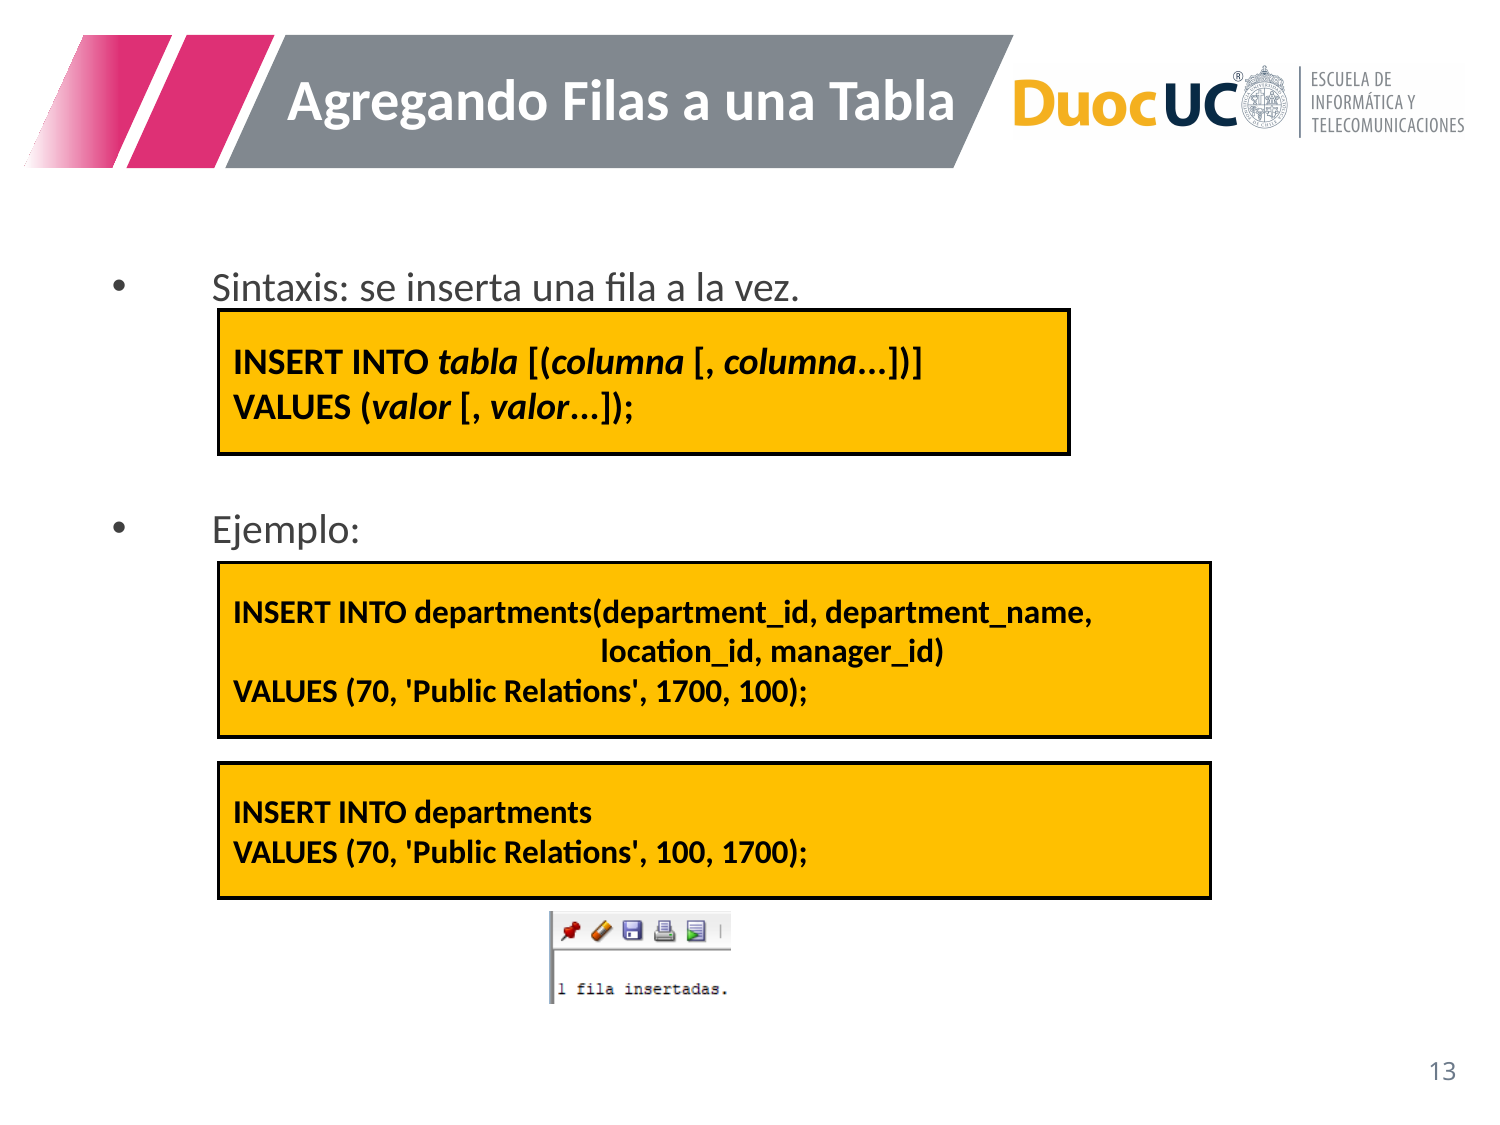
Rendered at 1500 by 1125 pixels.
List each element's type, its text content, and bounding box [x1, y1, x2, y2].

text_box INSERT INTO departments(department_id, department_name, location_id, manager_id) VALUES (70, 'Public Relations', 1700, 100); [218, 562, 1211, 737]
text_box INSERT INTO departments VALUES (70, 'Public Relations', 100, 1700); [218, 763, 1211, 898]
text_box INSERT INTO tabla [(columna [, columna...])] VALUES (valor [, valor...]); [218, 309, 1069, 455]
title Agregando Filas a una Tabla [272, 34, 1042, 169]
text_box Sintaxis: se inserta una fila a la vez. Ejemplo: [96, 262, 1447, 1005]
picture [548, 911, 731, 1005]
picture [1042, 63, 1465, 140]
